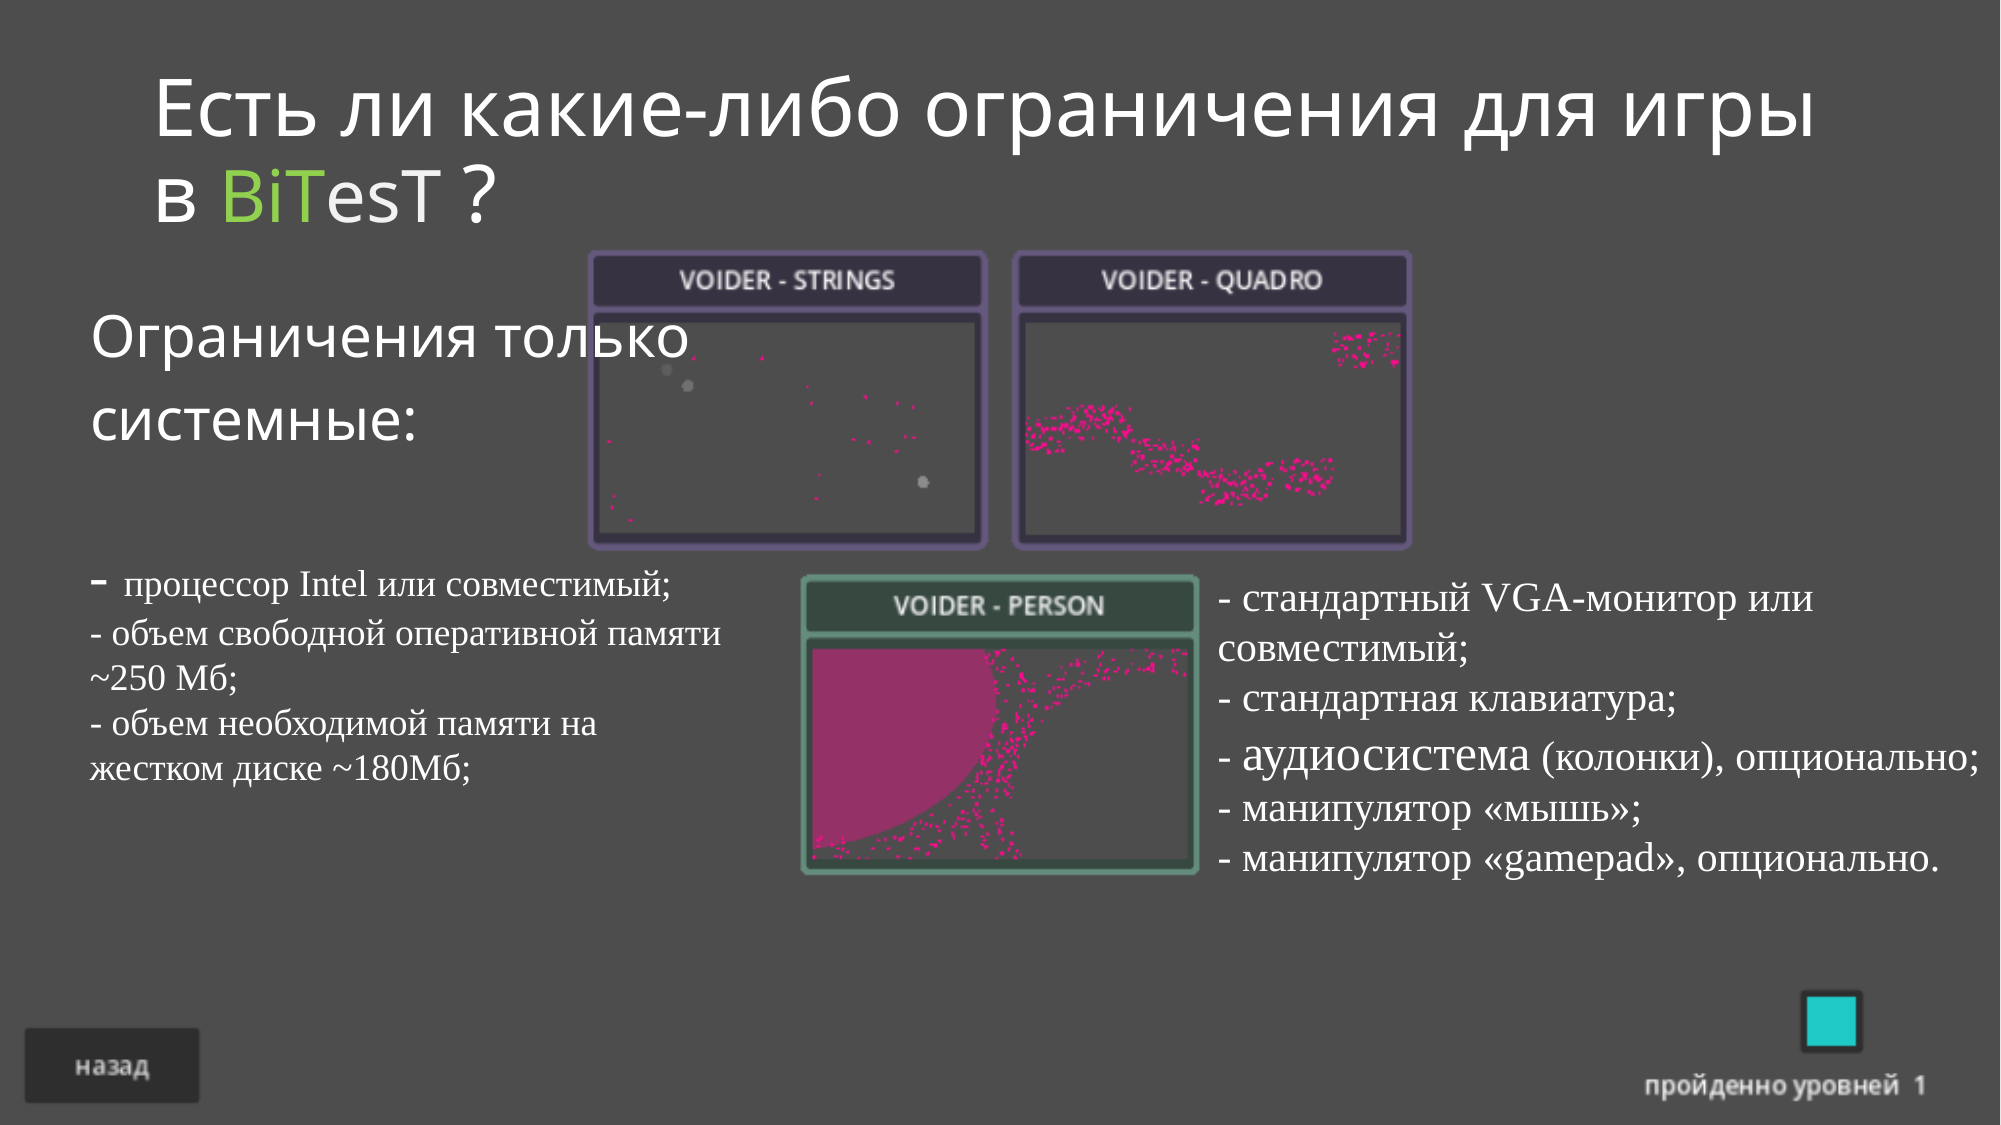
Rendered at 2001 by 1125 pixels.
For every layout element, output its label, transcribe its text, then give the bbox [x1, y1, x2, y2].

title Есть ли какие-либо ограничения для игры в BiTesT ? [137, 59, 1863, 248]
picture [0, 0, 2001, 1125]
text_box - процессор Intel или совместимый; - объем свободной оперативной памяти ~250 Мб; - объем необходимой памяти на жестком диске ~180Мб; [75, 530, 757, 796]
list Ограничения только системные: [75, 299, 757, 488]
text_box - стандартный VGA-монитор или совместимый; - стандартная клавиатура; - аудиосистема (колонки), опционально; - манипулятор «мышь»; - манипулятор «gamepad», опционально. [1202, 562, 2000, 888]
